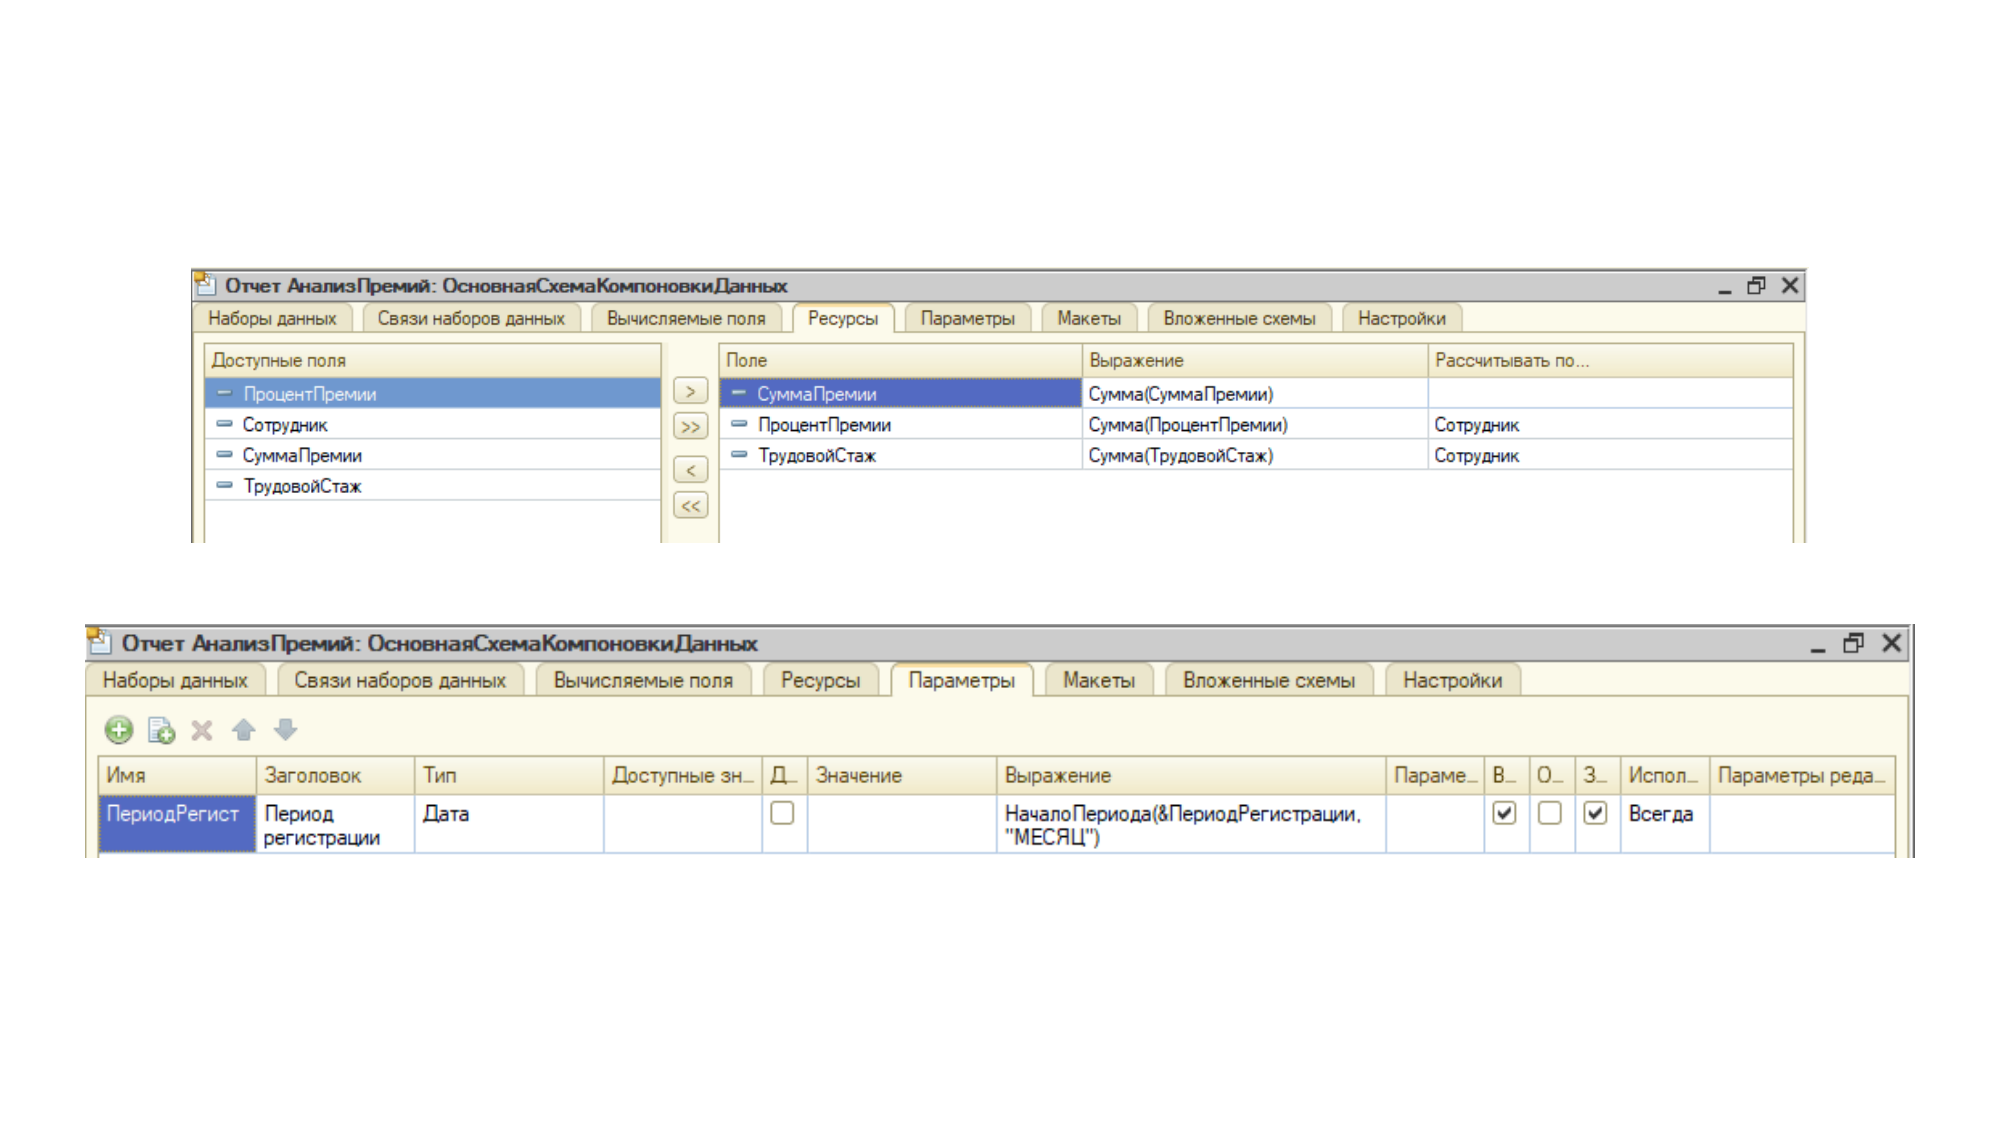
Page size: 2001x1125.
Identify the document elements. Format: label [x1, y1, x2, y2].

picture [85, 624, 1915, 858]
picture [191, 267, 1809, 543]
